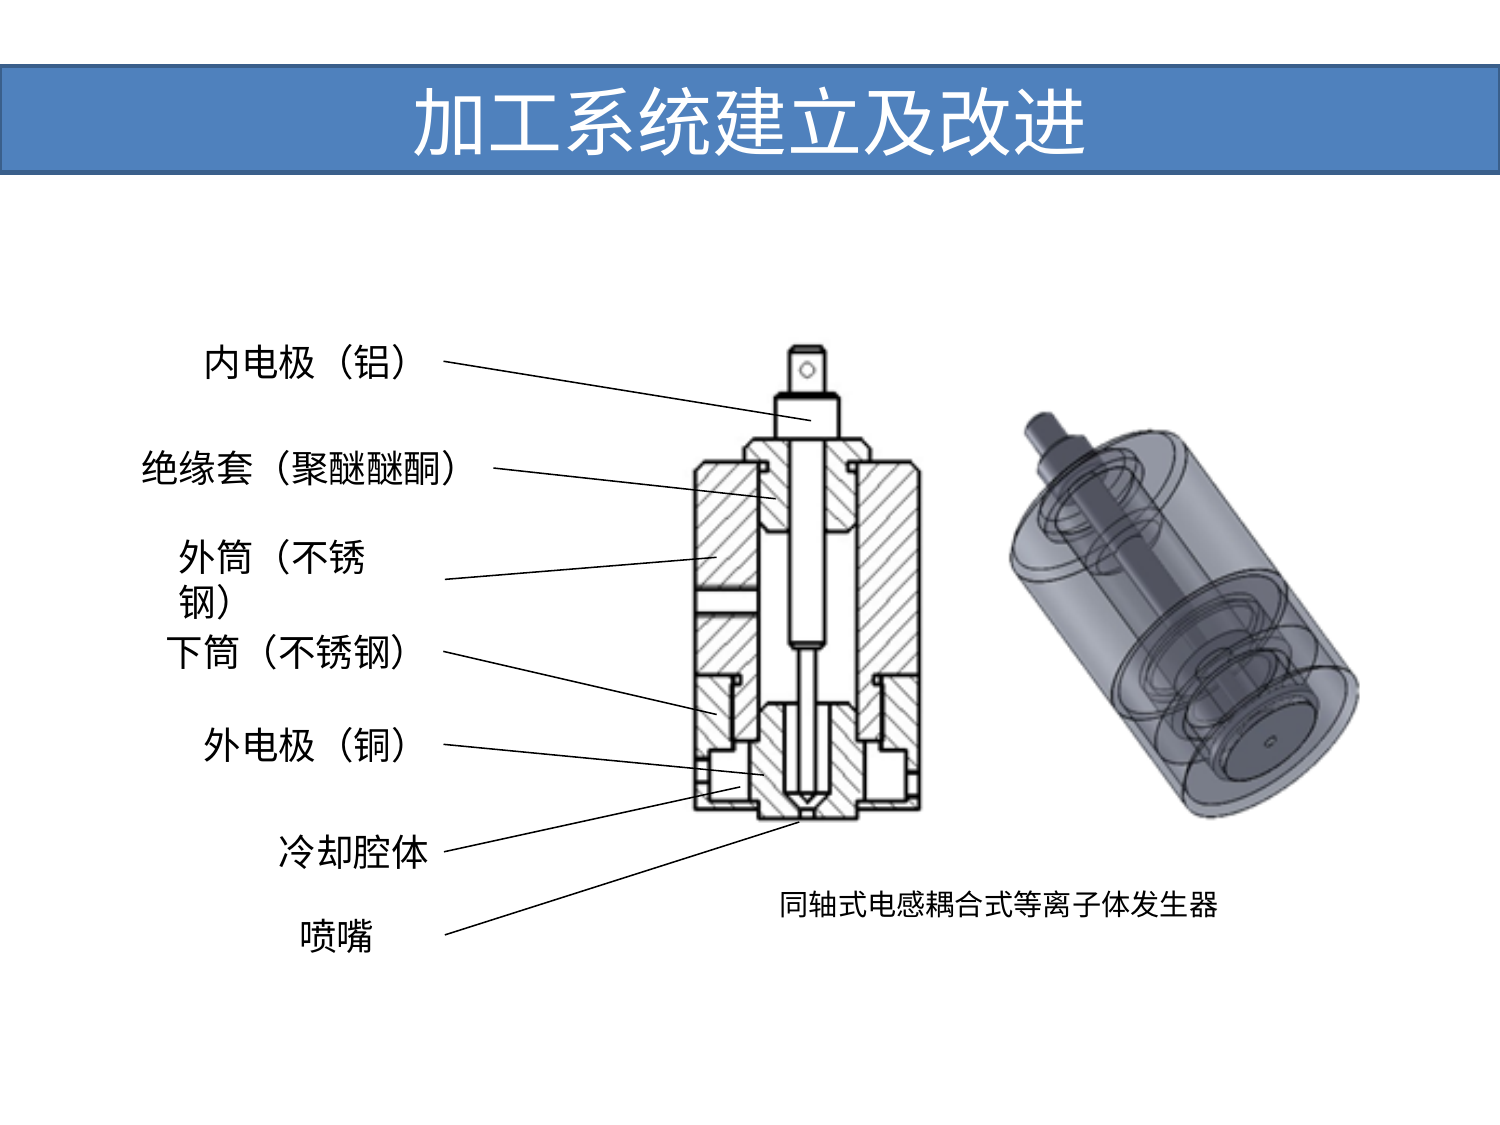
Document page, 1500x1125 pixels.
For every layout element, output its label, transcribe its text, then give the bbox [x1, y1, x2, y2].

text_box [444, 821, 800, 936]
text_box 外筒（不锈钢） [163, 527, 445, 632]
text_box 外电极（铜） [188, 714, 444, 775]
text_box 下筒（不锈钢） [151, 621, 444, 682]
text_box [444, 651, 717, 715]
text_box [495, 468, 776, 499]
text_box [444, 361, 812, 421]
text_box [444, 744, 765, 776]
text_box 喷嘴 [284, 905, 445, 965]
title 加工系统建立及改进 [75, 67, 1425, 256]
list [610, 314, 1389, 870]
text_box 内电极（铝） [188, 331, 444, 392]
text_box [444, 786, 741, 821]
text_box 冷却腔体 [264, 821, 439, 882]
text_box 绝缘套（聚醚醚酮） [126, 438, 494, 498]
text_box 同轴式电感耦合式等离子体发生器 [804, 878, 1234, 929]
